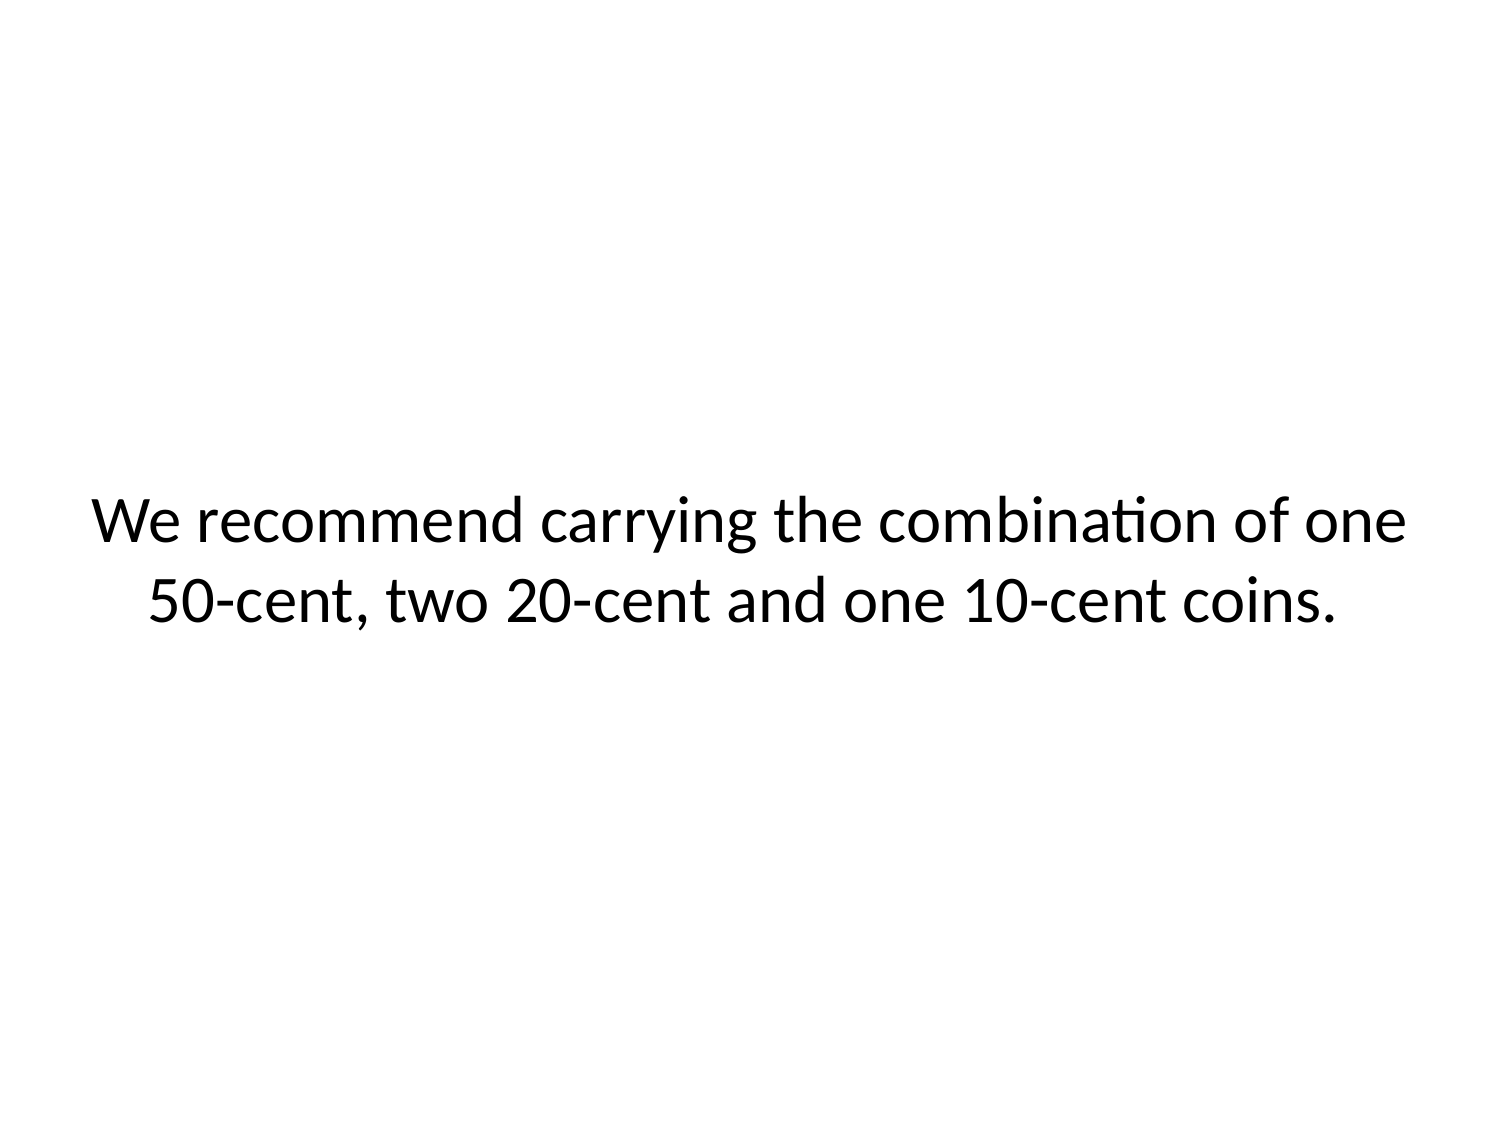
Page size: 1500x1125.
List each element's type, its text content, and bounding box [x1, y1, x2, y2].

list We recommend carrying the combination of one 50-cent, two 20-cent and one 10-cent coins. [76, 468, 1427, 657]
